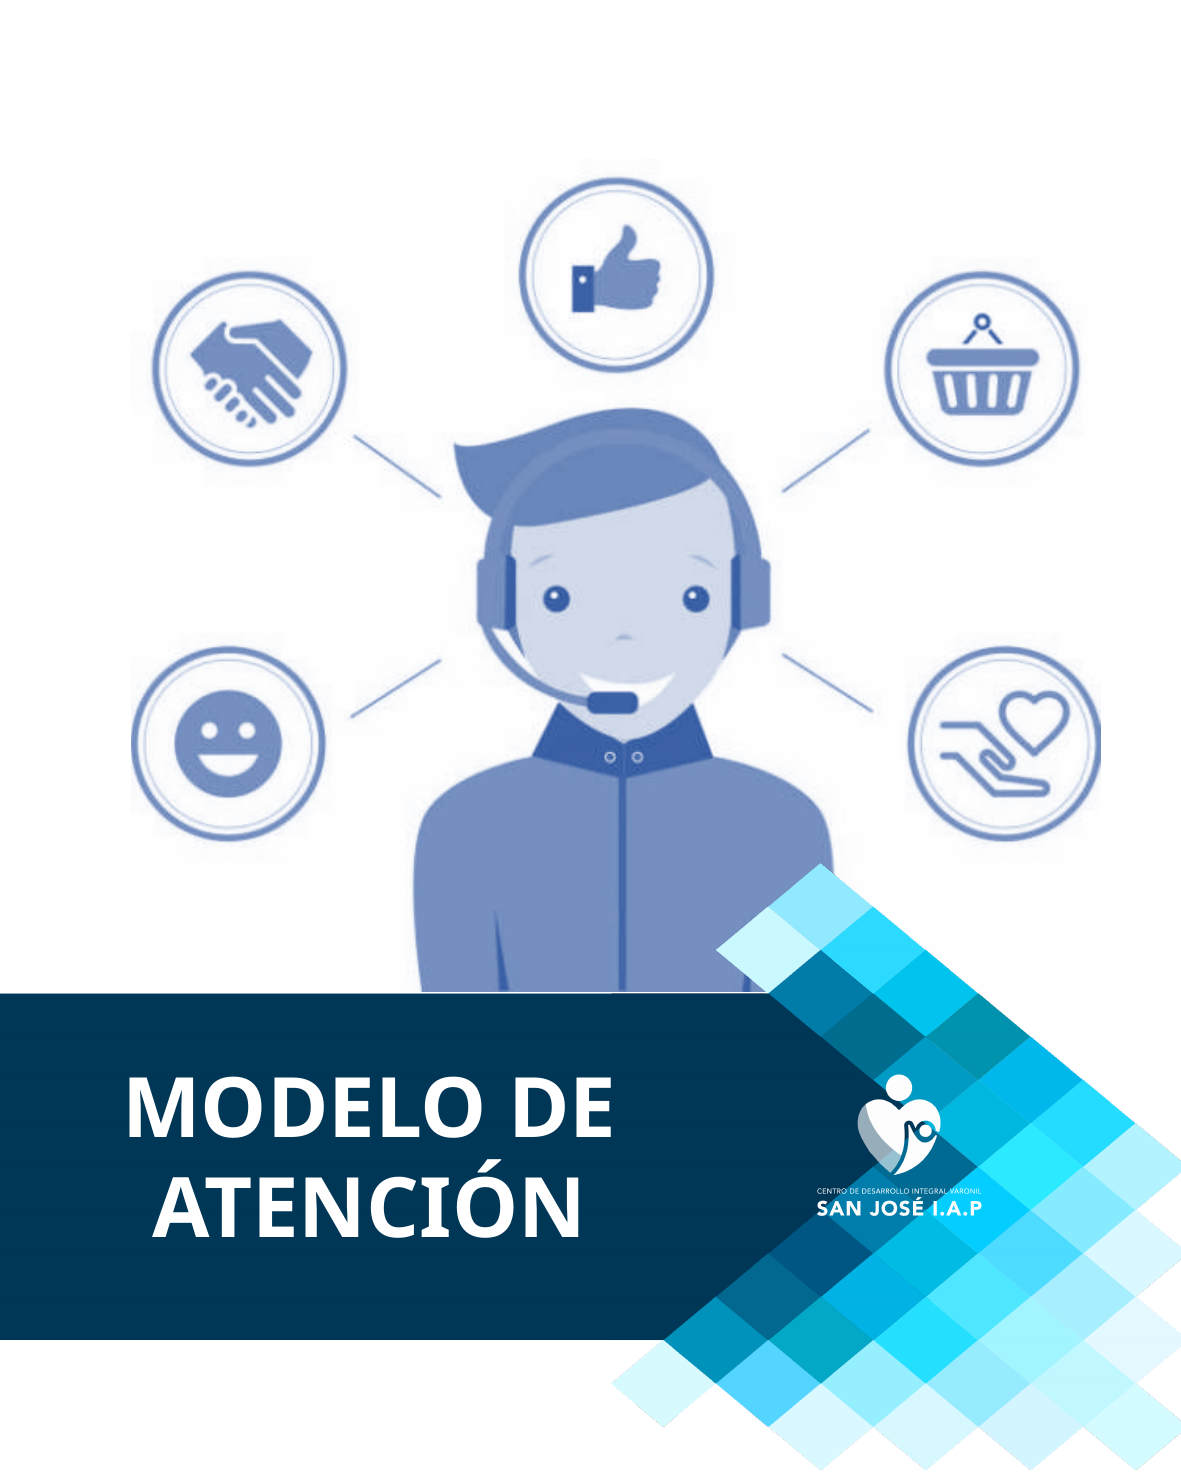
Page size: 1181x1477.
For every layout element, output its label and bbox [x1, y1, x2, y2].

picture [0, 159, 1181, 1470]
